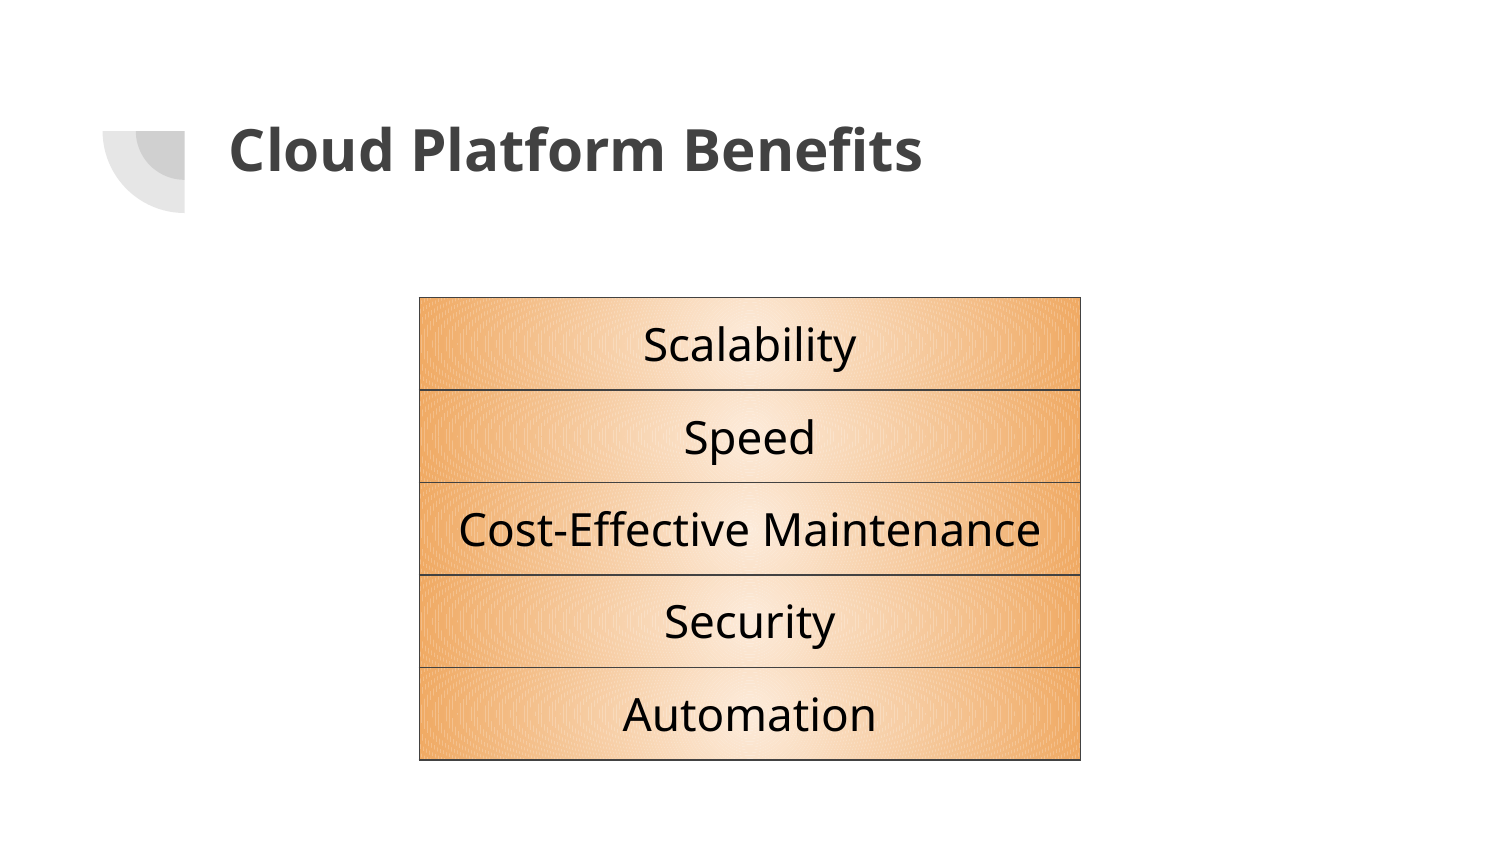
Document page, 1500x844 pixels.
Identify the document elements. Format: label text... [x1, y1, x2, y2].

table_cell Automation [420, 668, 1080, 759]
table_cell Cost-Effective Maintenance [420, 483, 1080, 574]
table_cell Security [420, 576, 1080, 667]
table_header Scalability [420, 298, 1080, 389]
title Cloud Platform Benefits [213, 98, 1368, 263]
table_cell Speed [420, 391, 1080, 482]
